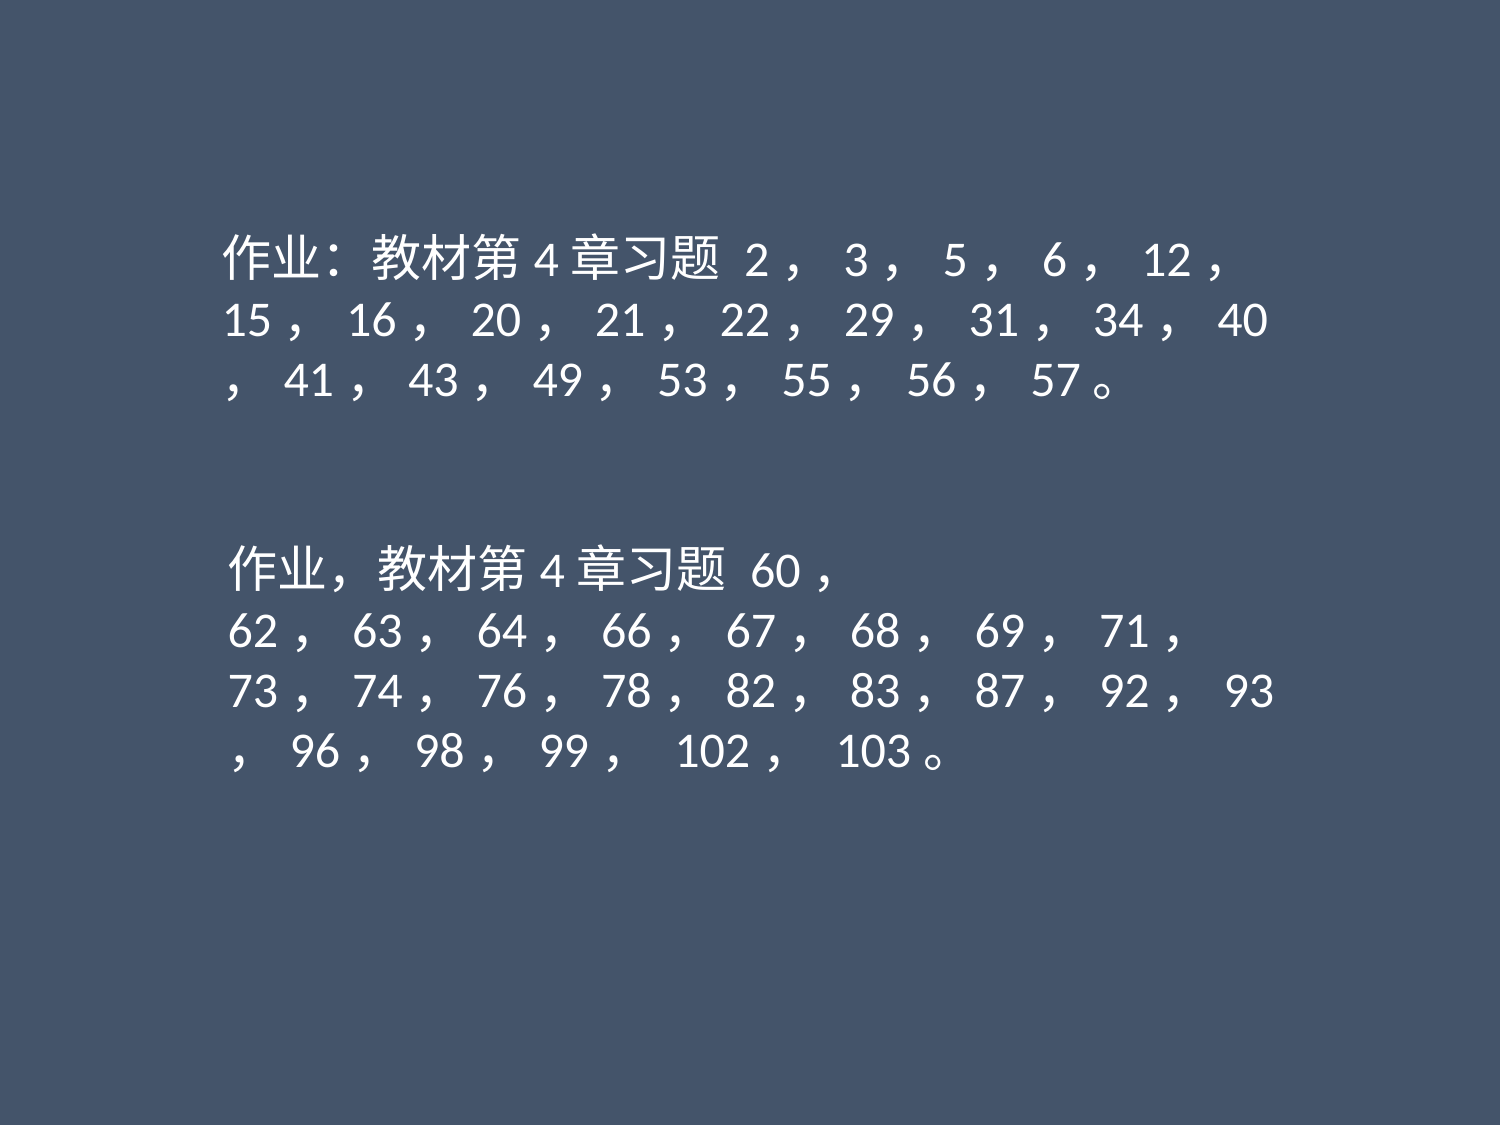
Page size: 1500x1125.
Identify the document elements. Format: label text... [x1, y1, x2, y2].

text_box 作业，教材第4章习题 60， 62，63，64，66，67，68，69，71， 73，74，76，78，82，83，87，92，93，96，98，99， 102， 103。 [212, 530, 1308, 785]
text_box 作业：教材第4章习题 2，3，5，6，12，15，16，20，21，22，29，31，34，40，41，43，49，53，55，56，57。 [206, 219, 1302, 459]
